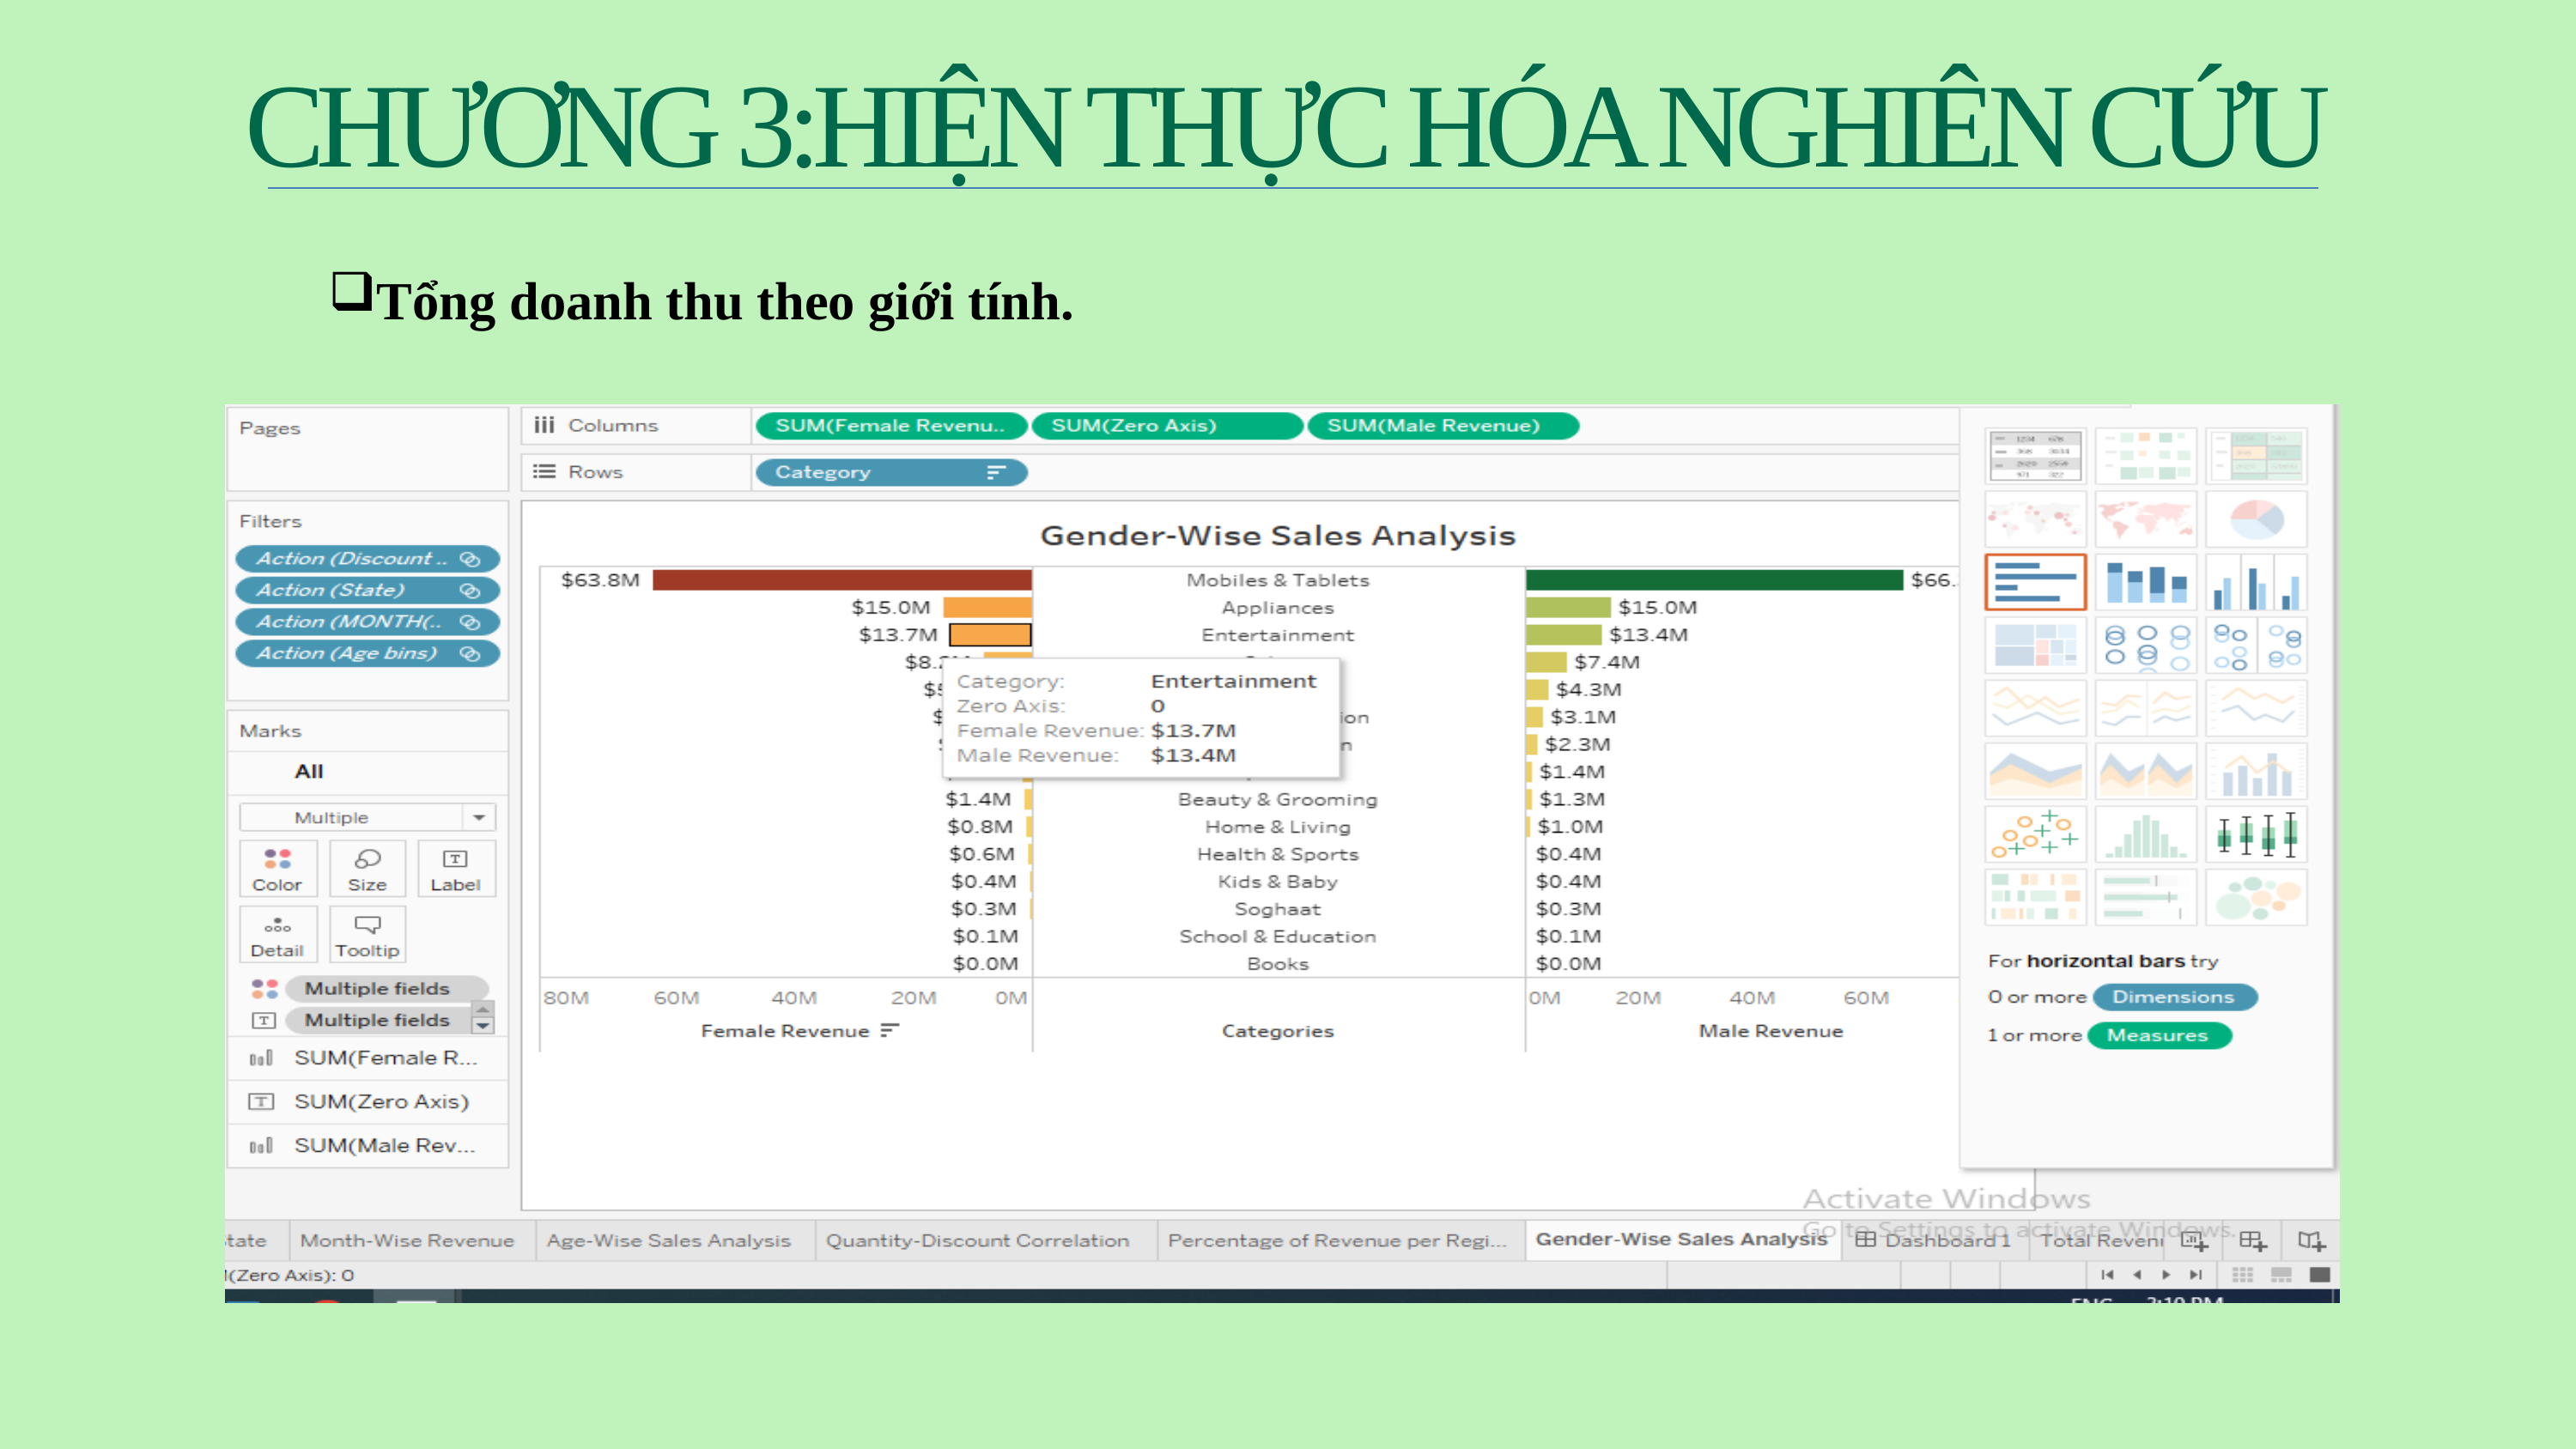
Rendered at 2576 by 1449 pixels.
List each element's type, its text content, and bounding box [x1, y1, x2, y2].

text_box CHƯƠNG 3:HIỆN THỰC HÓA NGHIÊN CỨU [0, 39, 2576, 200]
text_box Tổng doanh thu theo giới tính. [315, 259, 2234, 337]
picture [225, 404, 2341, 1303]
